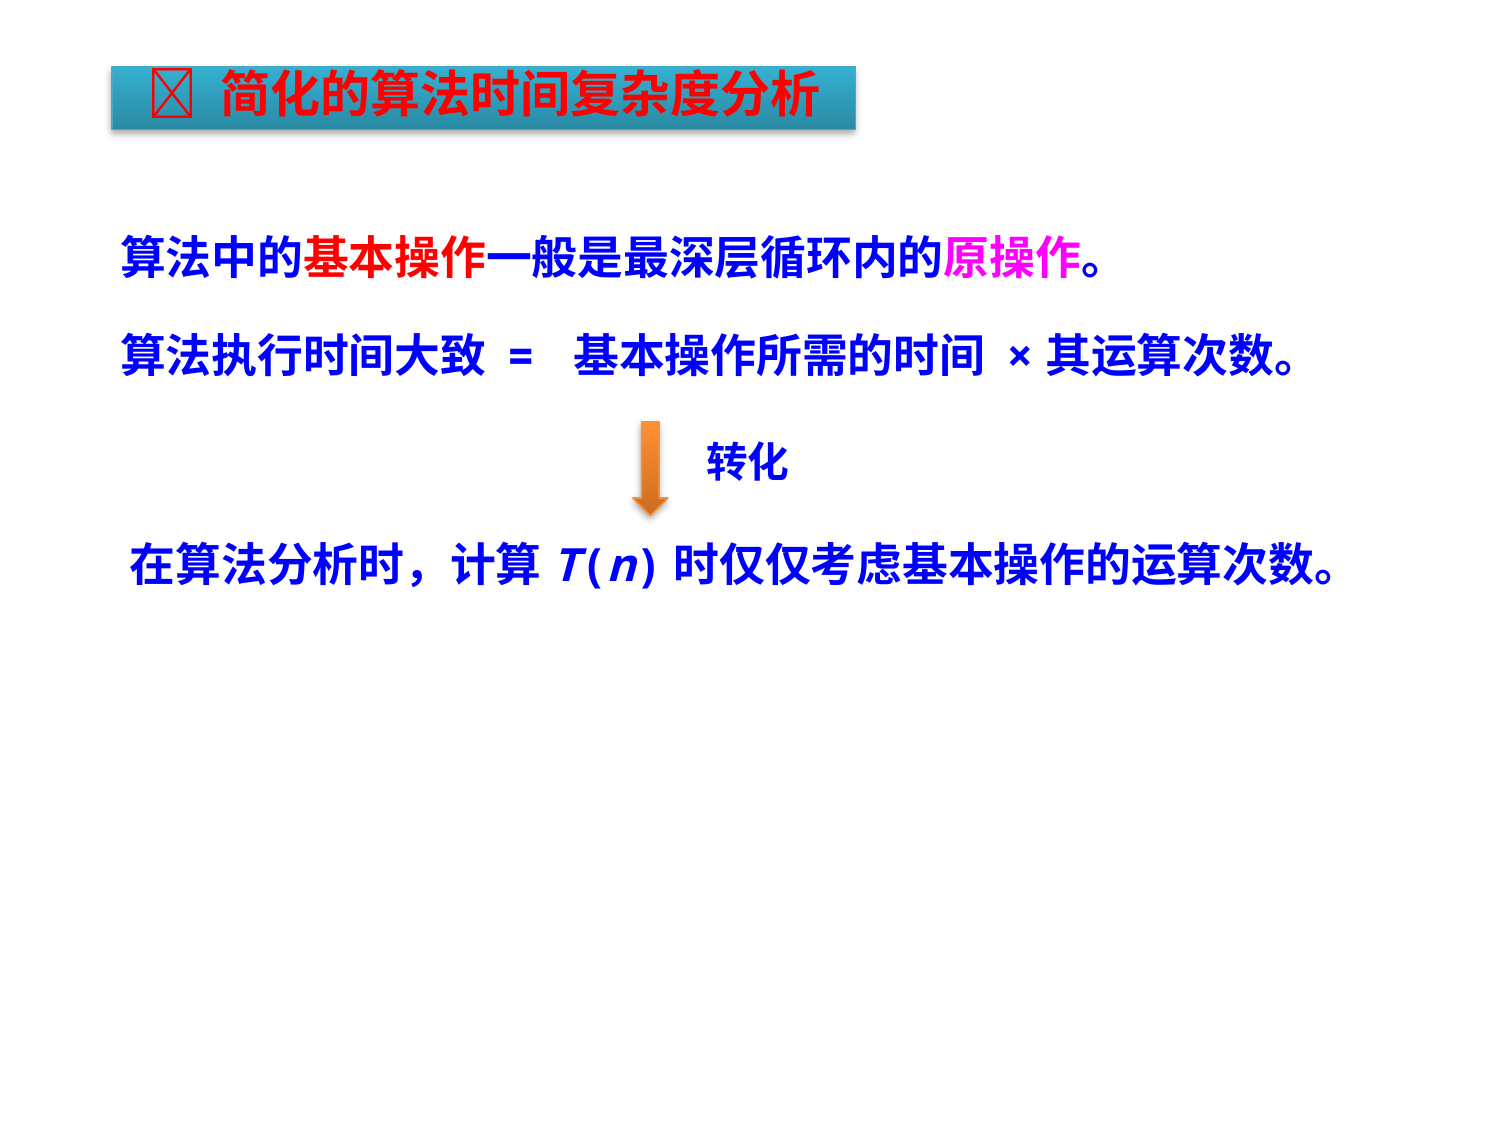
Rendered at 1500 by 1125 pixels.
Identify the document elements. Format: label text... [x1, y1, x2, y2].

text_box 算法中的基本操作一般是最深层循环内的原操作。 算法执行时间大致 = 基本操作所需的时间 ×其运算次数。 [105, 201, 1442, 390]
text_box  简化的算法时间复杂度分析 [111, 66, 856, 130]
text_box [93, 421, 1430, 612]
